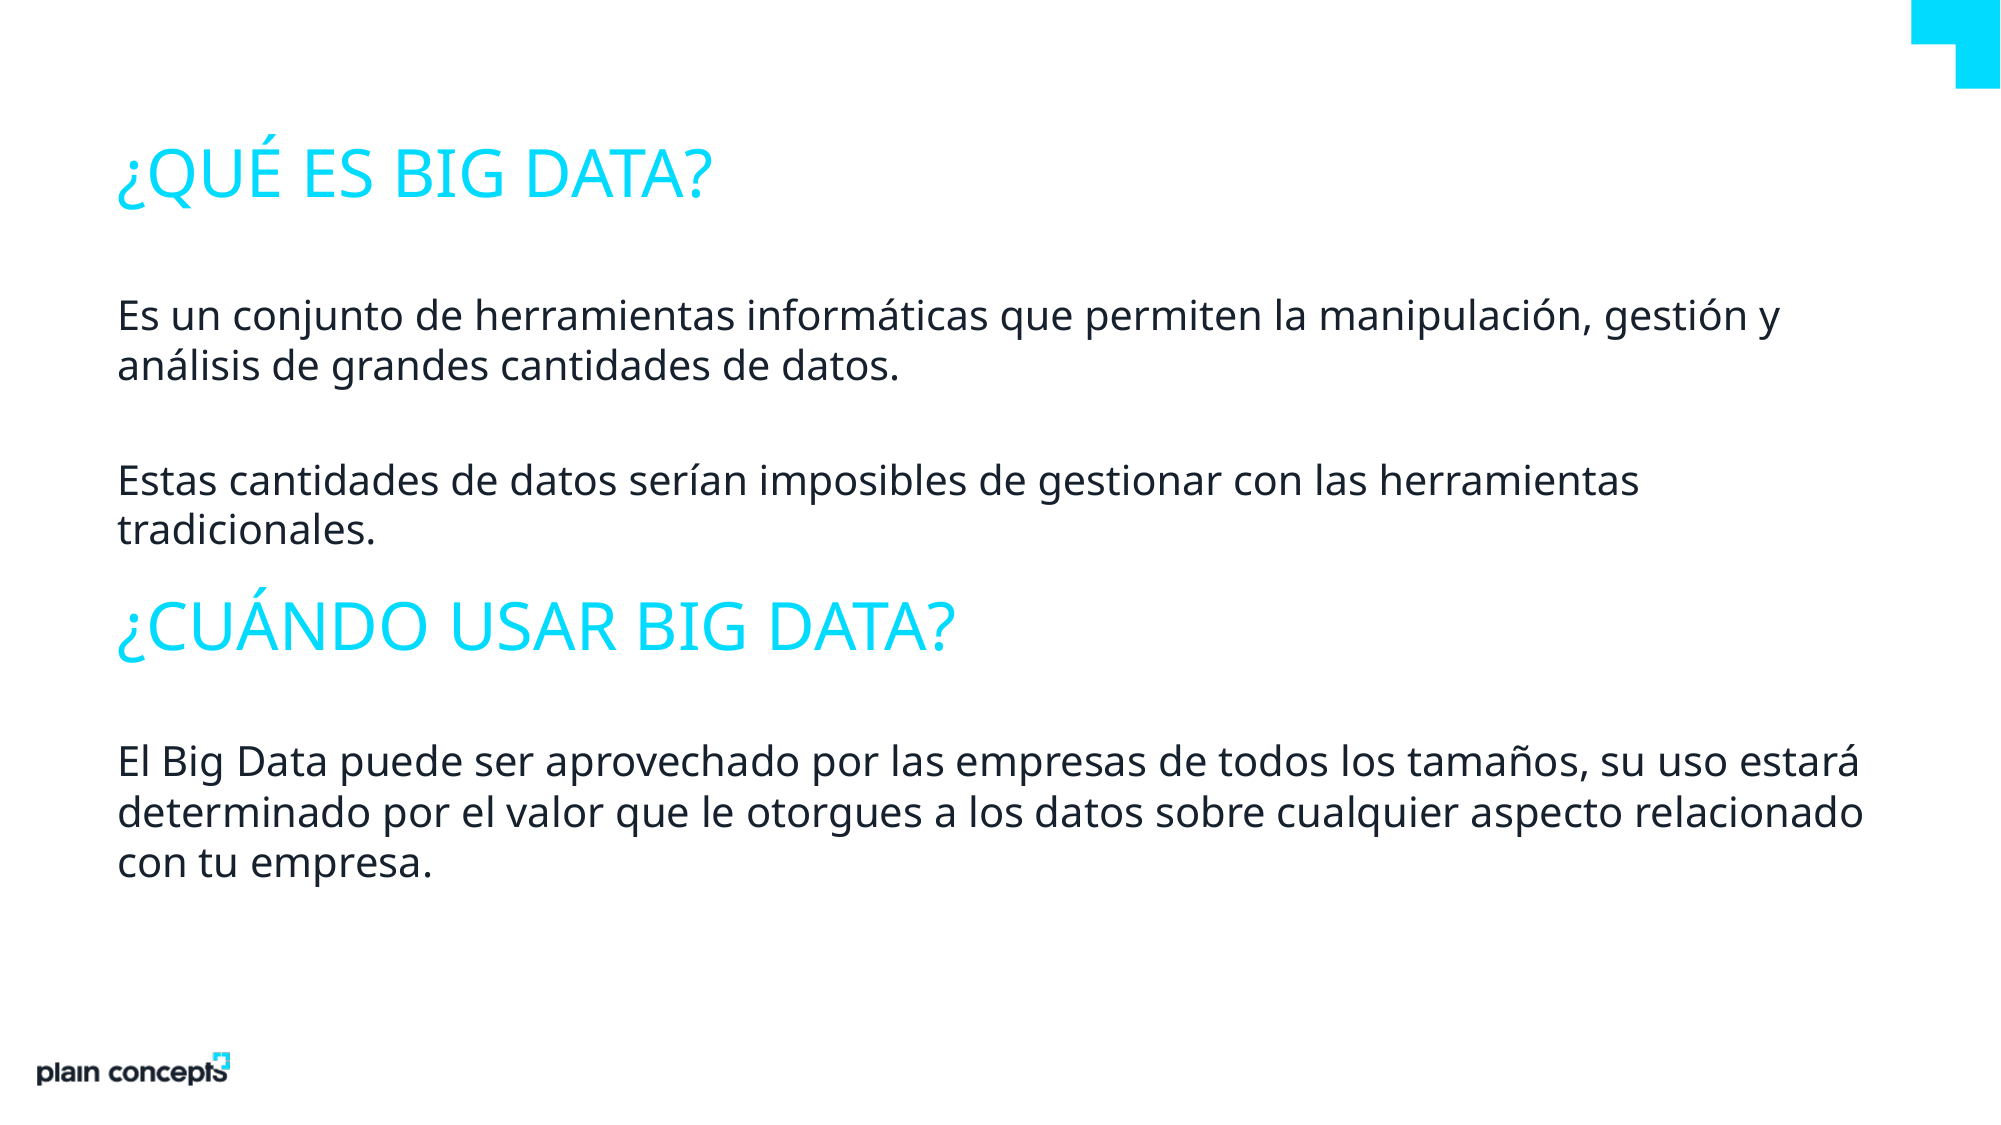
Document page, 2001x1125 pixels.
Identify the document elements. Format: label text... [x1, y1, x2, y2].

picture [0, 877, 321, 1125]
text_box ¿Cuándo usar big data? [102, 564, 1241, 683]
list Es un conjunto de herramientas informáticas que permiten la manipulación, gestión y análisis de grandes cantidades de datos. Estas cantidades de datos serían imposibles de gestionar con las herramientas tradicionales. [102, 282, 1901, 563]
text_box El Big Data puede ser aprovechado por las empresas de todos los tamaños, su uso estará determinado por el valor que le otorgues a los datos sobre cualquier aspecto relacionado con tu empresa. [101, 727, 1901, 938]
title ¿Qué es big data? [102, 114, 1024, 228]
